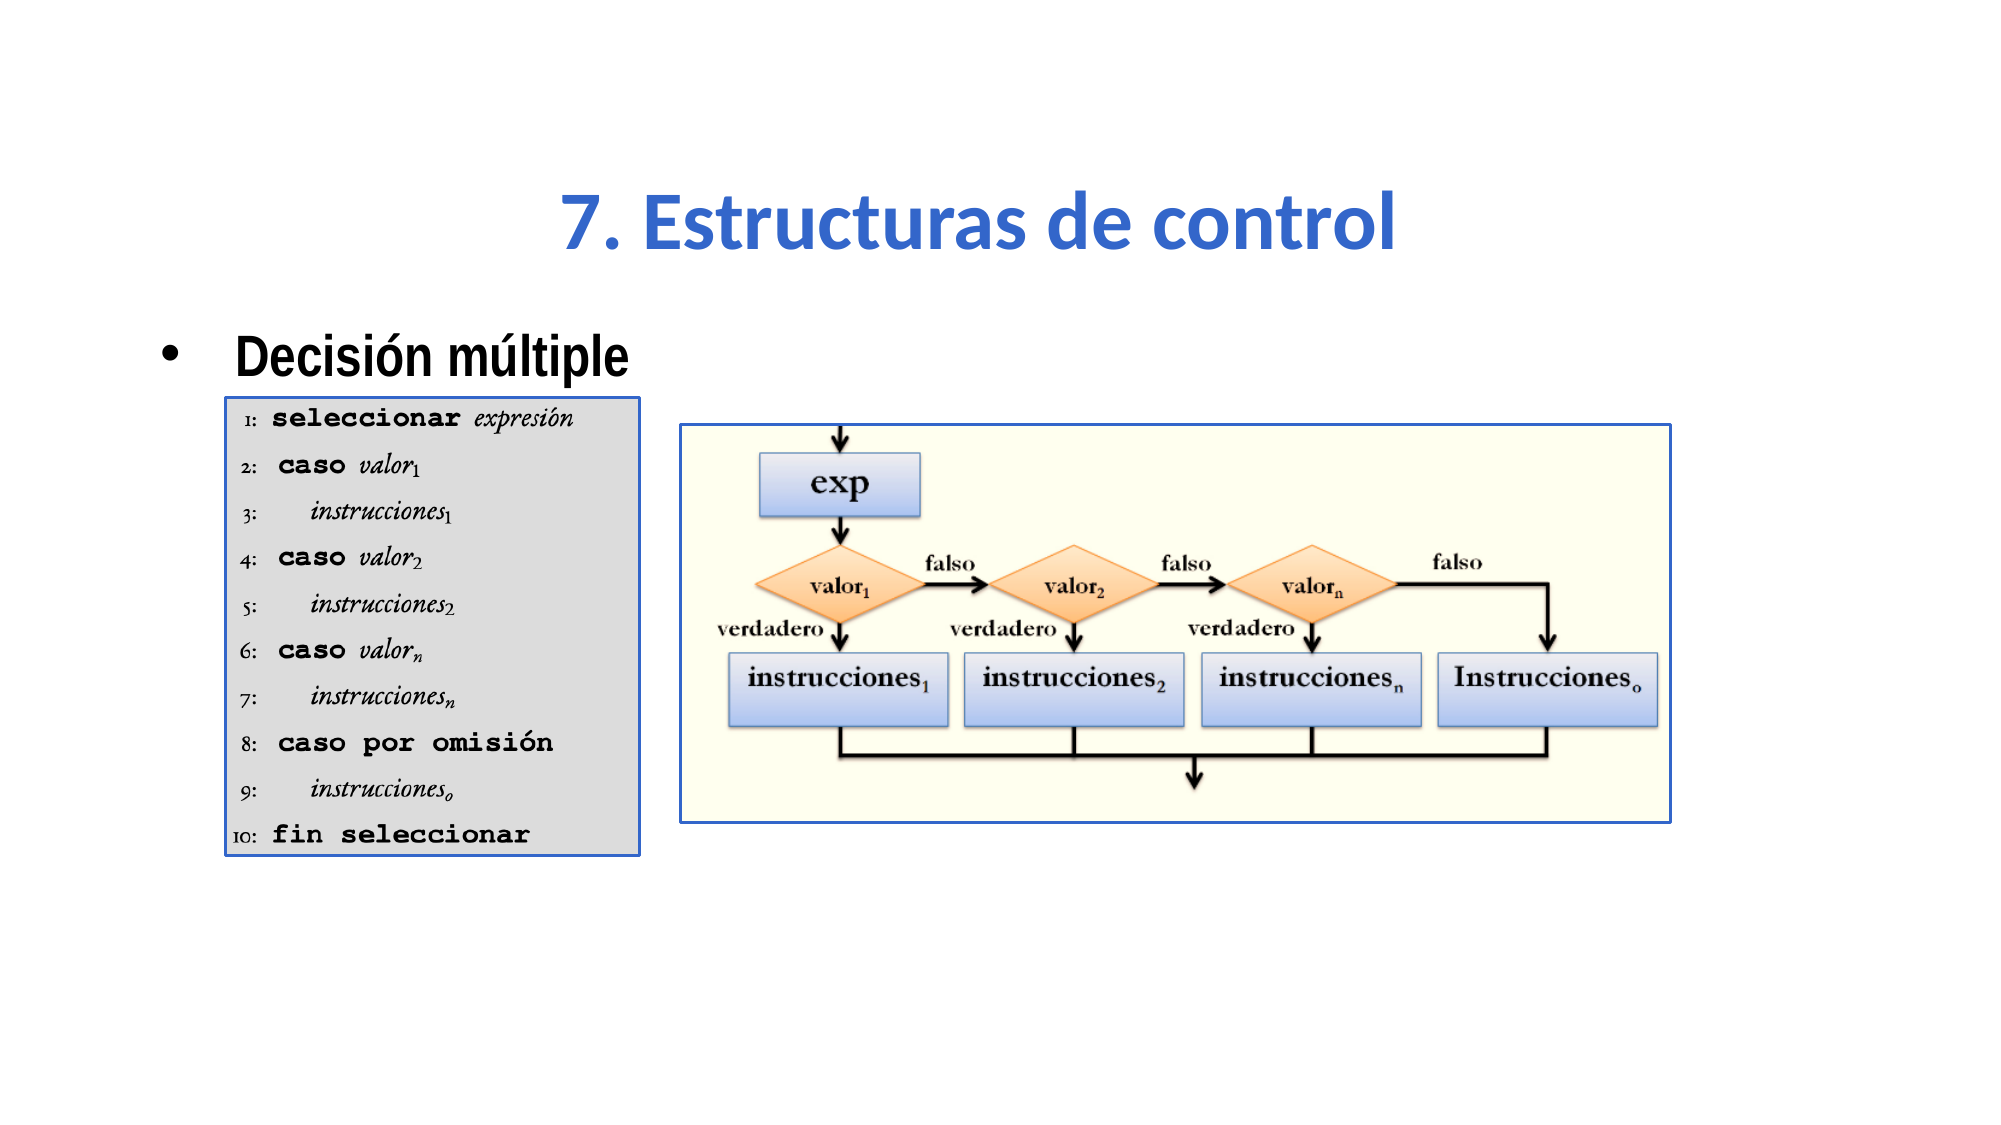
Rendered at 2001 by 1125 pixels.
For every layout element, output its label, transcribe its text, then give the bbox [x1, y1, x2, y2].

picture [227, 398, 639, 854]
text_box 7. Estructuras de control [349, 158, 1609, 274]
text_box Decisión múltiple [145, 310, 682, 396]
picture [681, 426, 1669, 821]
